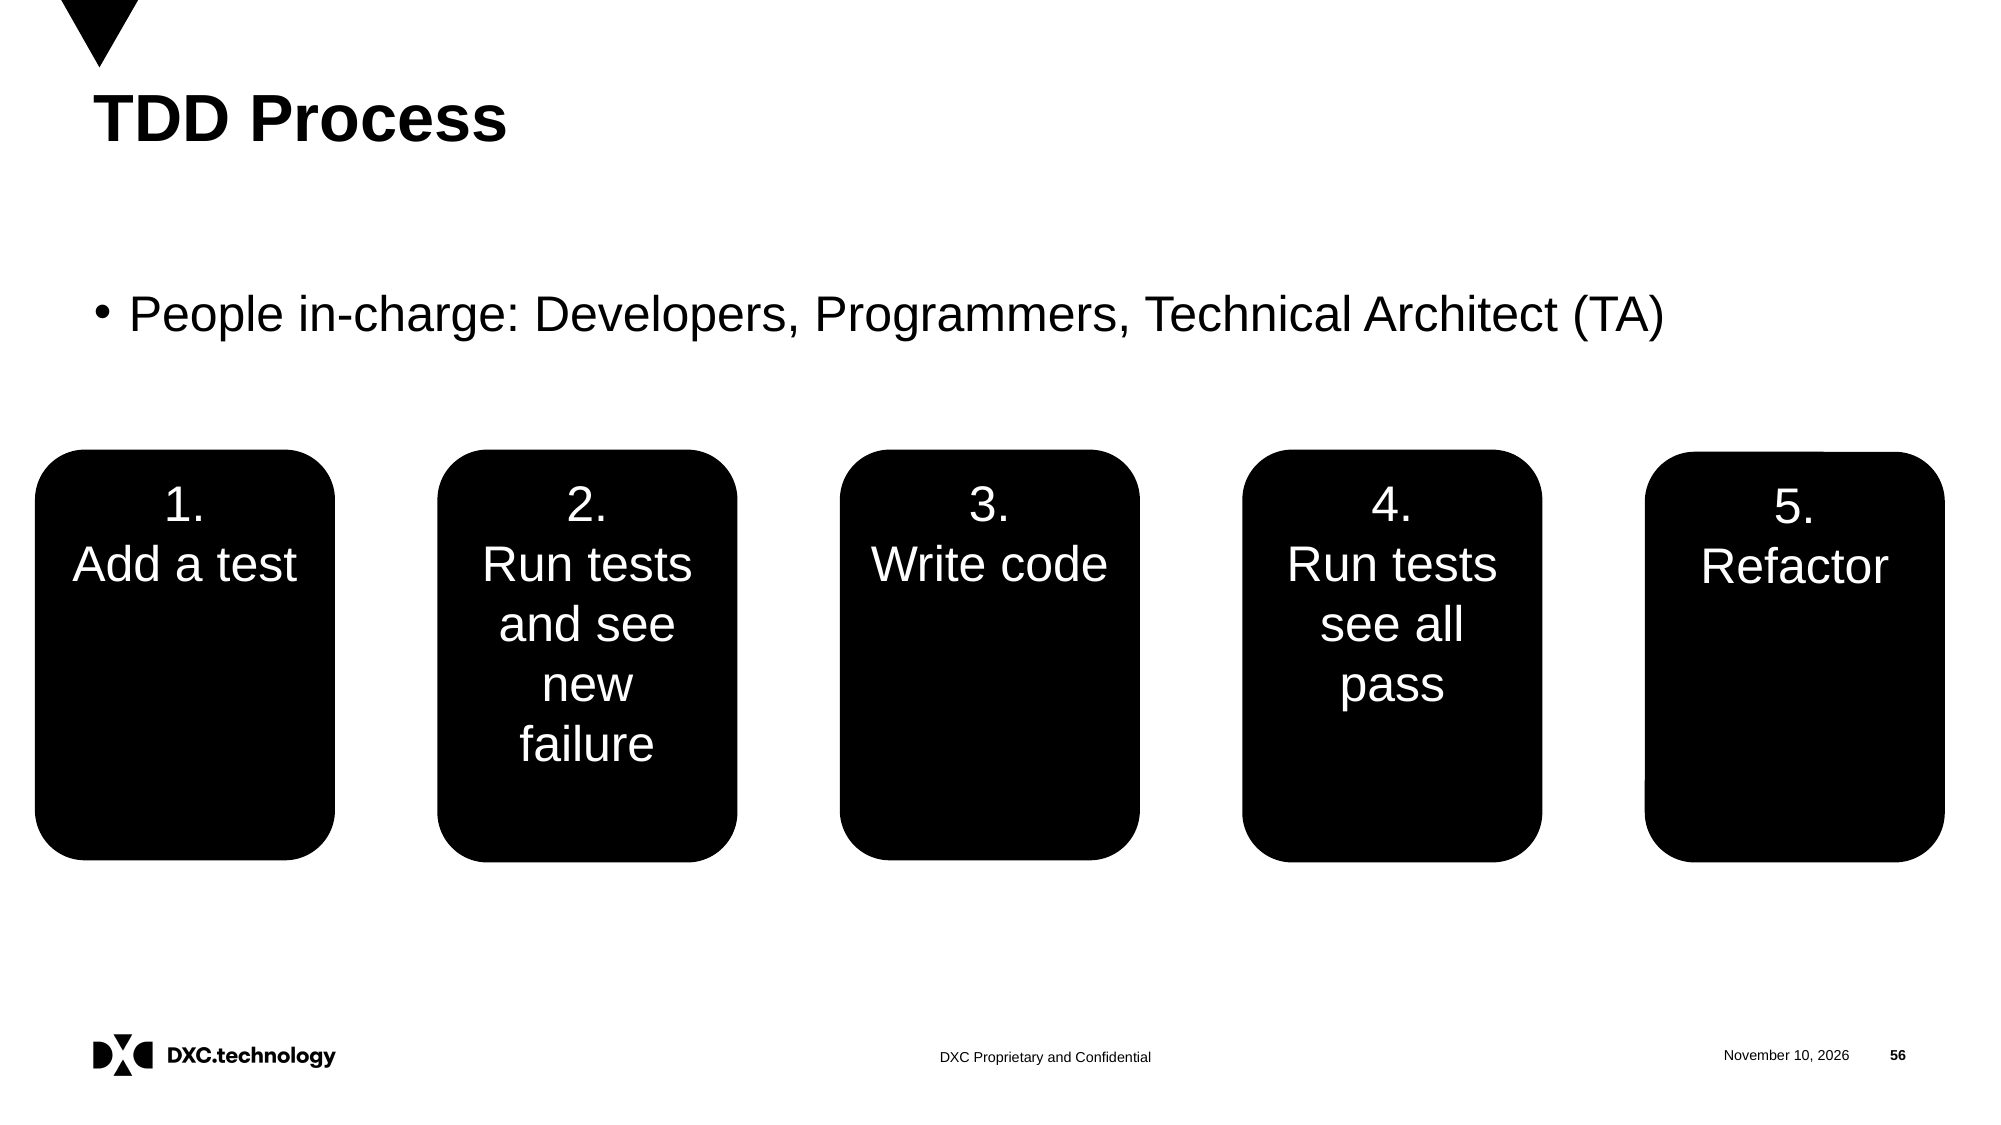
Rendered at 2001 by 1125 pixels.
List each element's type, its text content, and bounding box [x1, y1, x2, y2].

text_box 2. Run tests and see new failure [437, 450, 738, 863]
text_box 5. Refactor [1644, 451, 1945, 863]
title TDD Process [93, 87, 1907, 282]
text_box 3. Write code [839, 450, 1140, 861]
text_box 1. Add a test [34, 449, 335, 861]
text_box 4. Run tests see all pass [1242, 450, 1543, 863]
list People in-charge: Developers, Programmers, Technical Architect (TA) [93, 281, 1863, 450]
